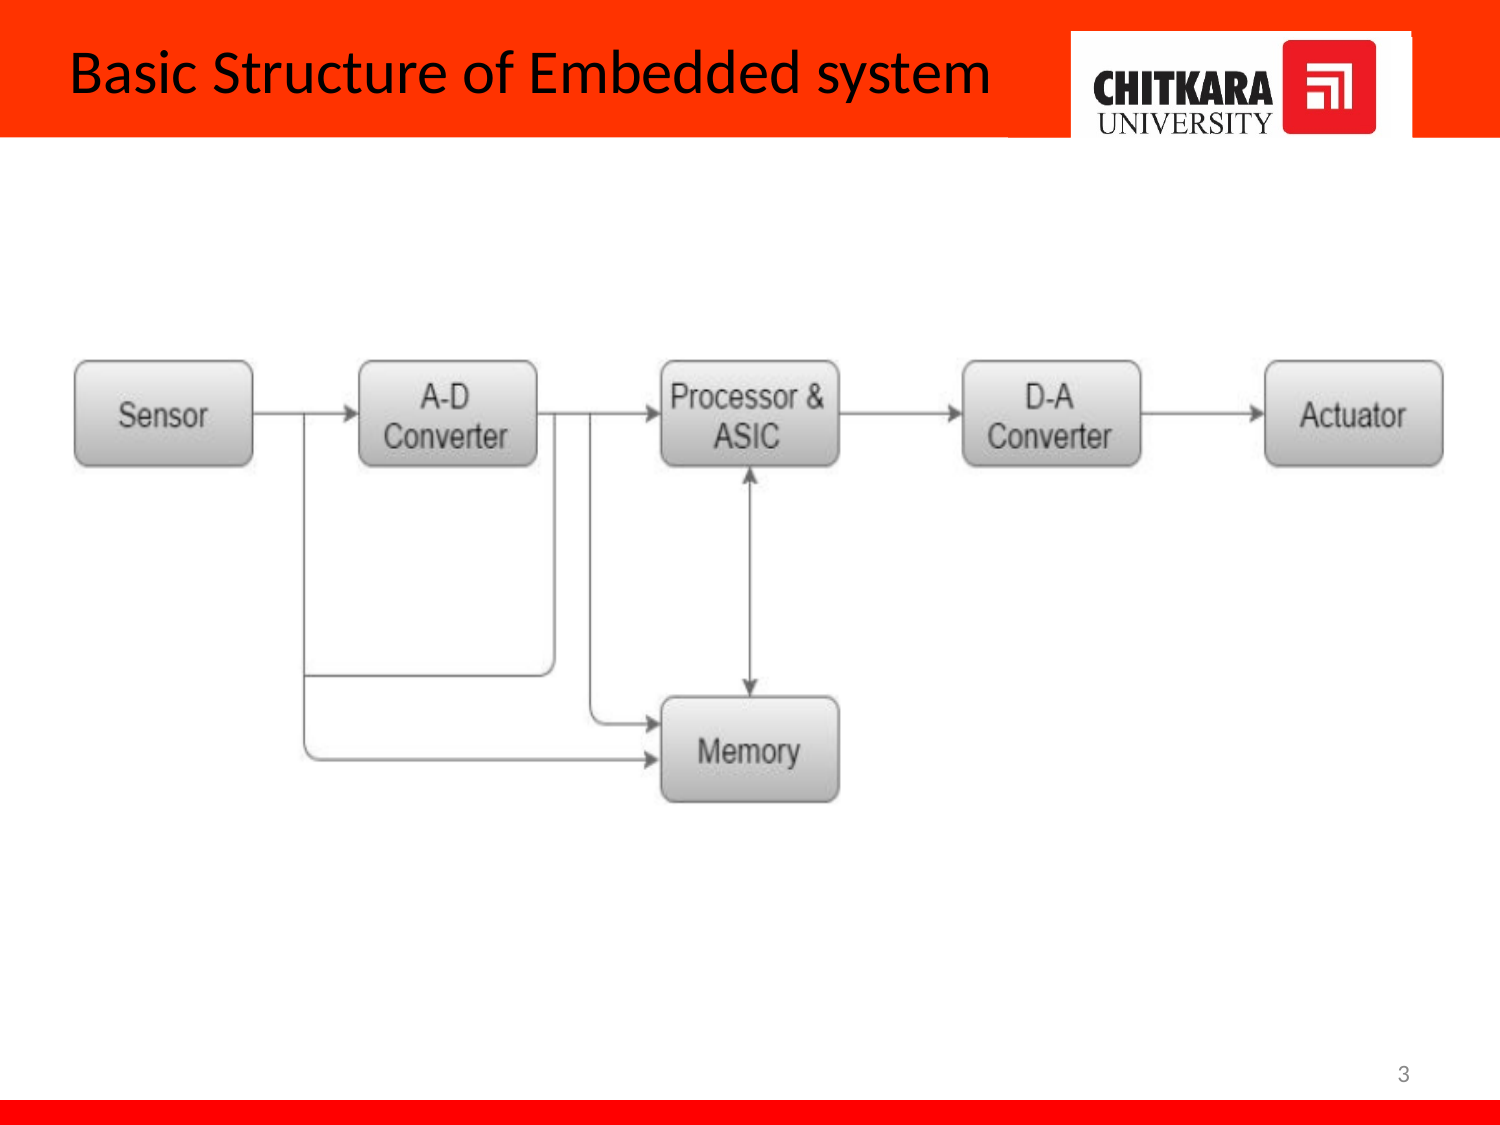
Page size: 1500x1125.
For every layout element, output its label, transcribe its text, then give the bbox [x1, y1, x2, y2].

picture [1074, 37, 1391, 138]
title Basic Structure of Embedded system [0, 0, 1063, 138]
picture [26, 321, 1474, 831]
slide_number 3 [1074, 1042, 1425, 1103]
